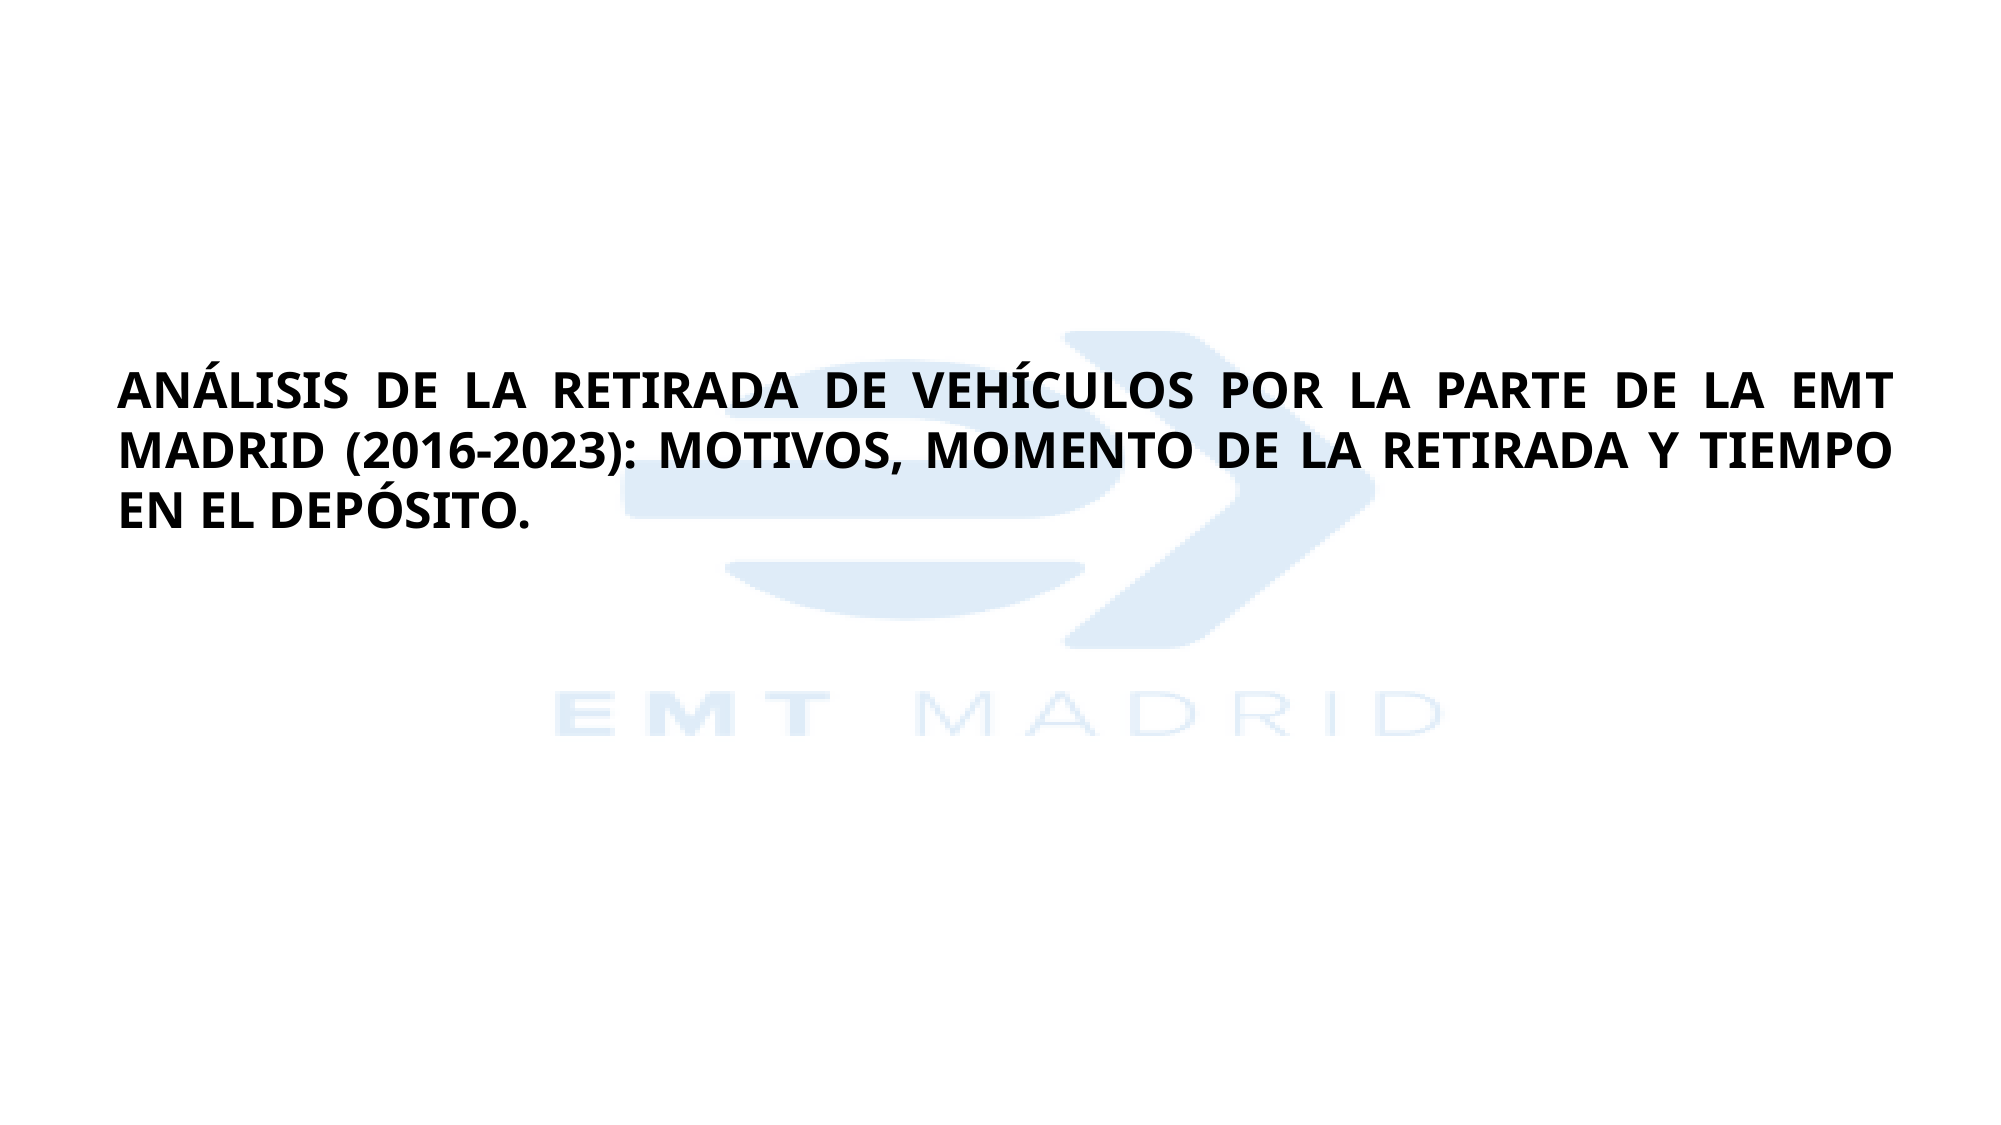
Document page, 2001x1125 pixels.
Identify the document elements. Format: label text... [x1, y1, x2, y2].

text_box ANÁLISIS DE LA RETIRADA DE VEHÍCULOS POR LA PARTE DE LA EMT MADRID (2016-2023): MOTIVOS, MOMENTO DE LA RETIRADA Y TIEMPO EN EL DEPÓSITO. [103, 351, 1910, 547]
